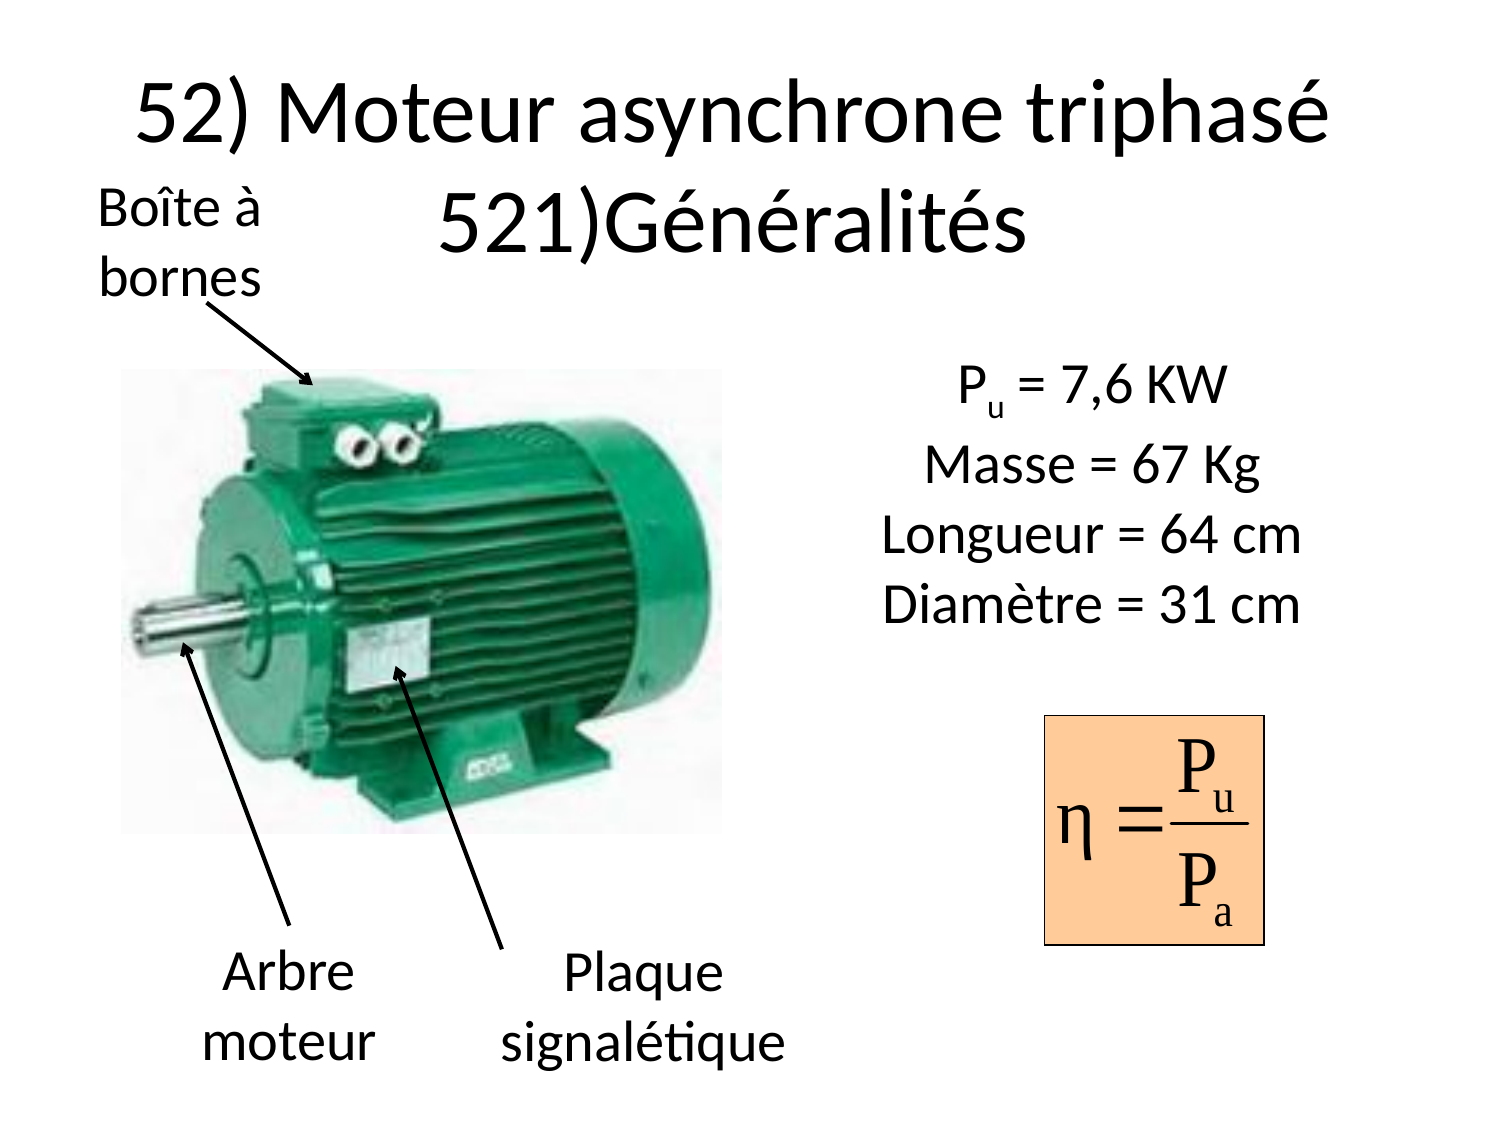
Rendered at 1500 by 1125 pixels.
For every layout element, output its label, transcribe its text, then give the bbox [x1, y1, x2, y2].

title 52) Moteur asynchrone triphasé 521)Généralités [41, 0, 1425, 350]
text_box Plaque signalétique [478, 925, 809, 1081]
text_box Boîte à bornes [29, 160, 331, 316]
text_box Arbre moteur [171, 925, 408, 1080]
text_box Pu = 7,6 KW Masse = 67 Kg Longueur = 64 cm Diamètre = 31 cm [844, 338, 1341, 643]
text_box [182, 641, 290, 926]
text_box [1045, 715, 1264, 945]
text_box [395, 665, 503, 950]
picture [121, 369, 722, 834]
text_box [206, 302, 314, 386]
